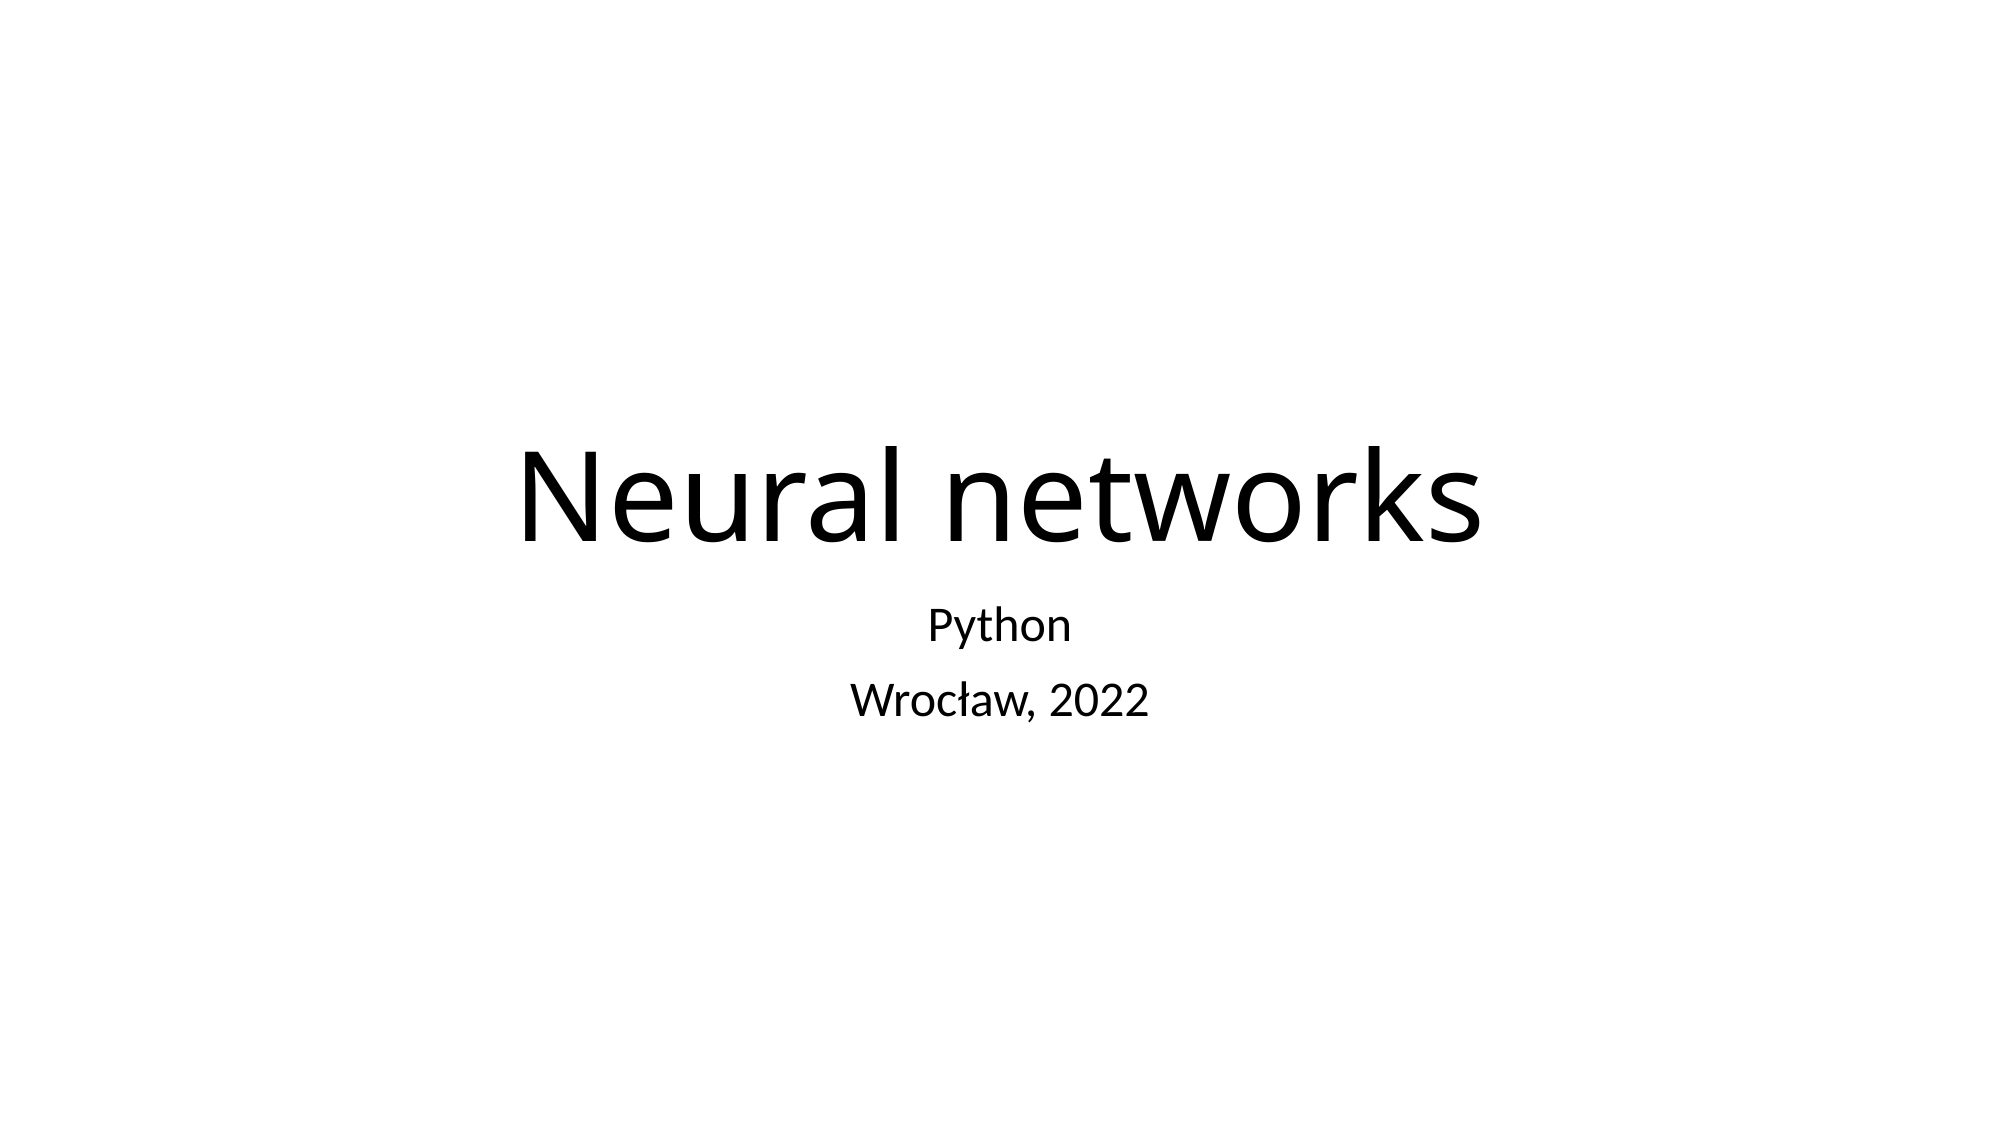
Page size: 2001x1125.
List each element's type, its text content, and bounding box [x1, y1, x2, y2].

subtitle Python Wrocław, 2022 [249, 590, 1750, 863]
title Neural networks [249, 184, 1750, 576]
